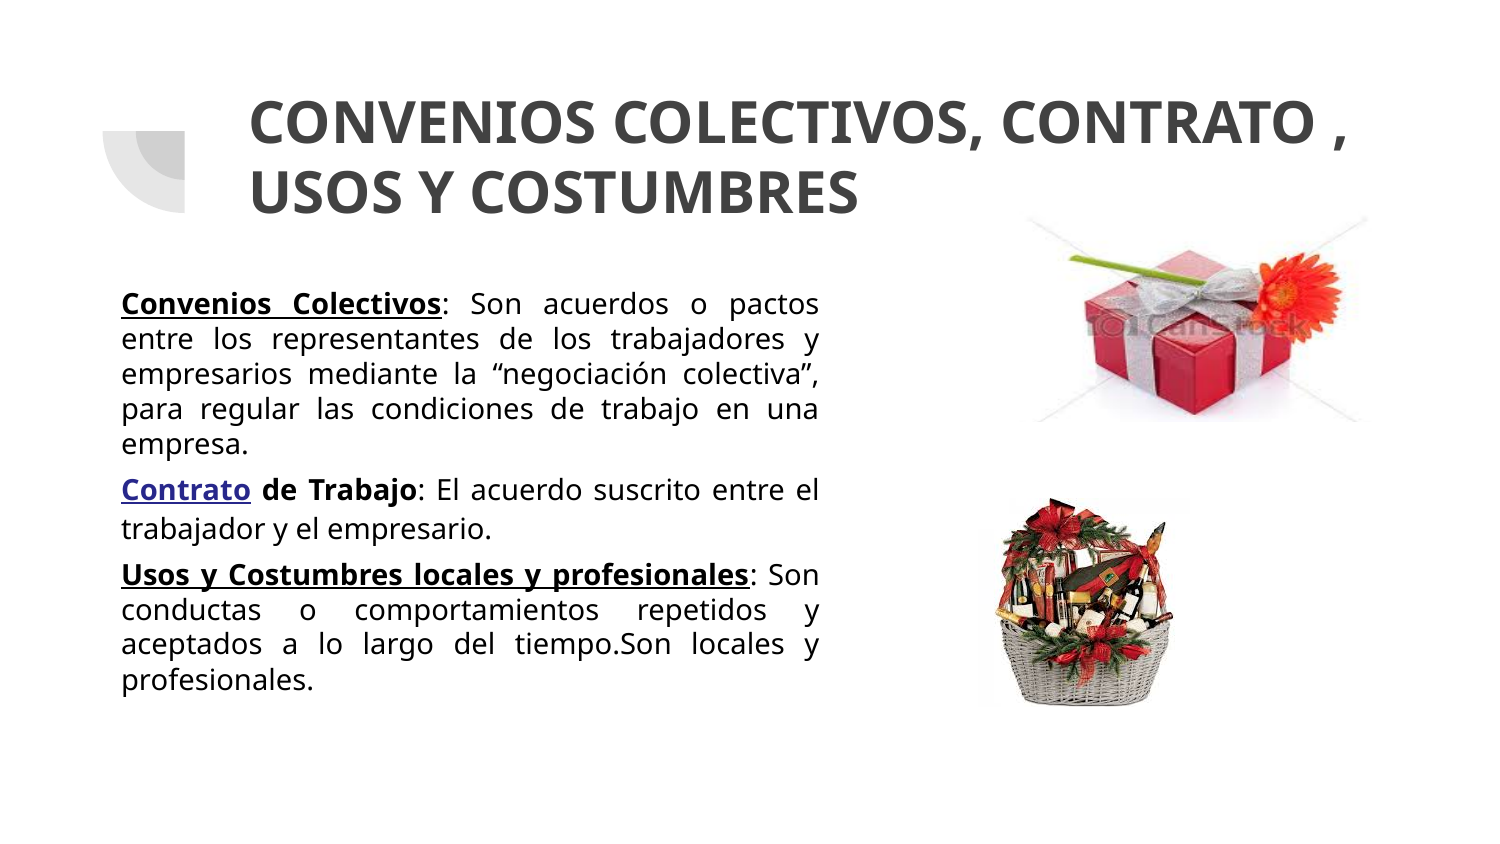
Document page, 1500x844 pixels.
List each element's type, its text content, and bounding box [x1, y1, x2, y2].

picture [1008, 201, 1388, 423]
picture [977, 498, 1193, 707]
title CONVENIOS COLECTIVOS, CONTRATO , USOS Y COSTUMBRES [233, 70, 1387, 155]
list Convenios Colectivos: Son acuerdos o pactos entre los representantes de los trabajadores y empresarios mediante la “negociación colectiva”, para regular las condiciones de trabajo en una empresa. Contrato de Trabajo: El acuerdo suscrito entre el trabajador y el empresario. Usos y Costumbres locales y profesionales: Son conductas o comportamientos repetidos y aceptados a lo largo del tiempo.Son locales y profesionales. [31, 270, 835, 752]
